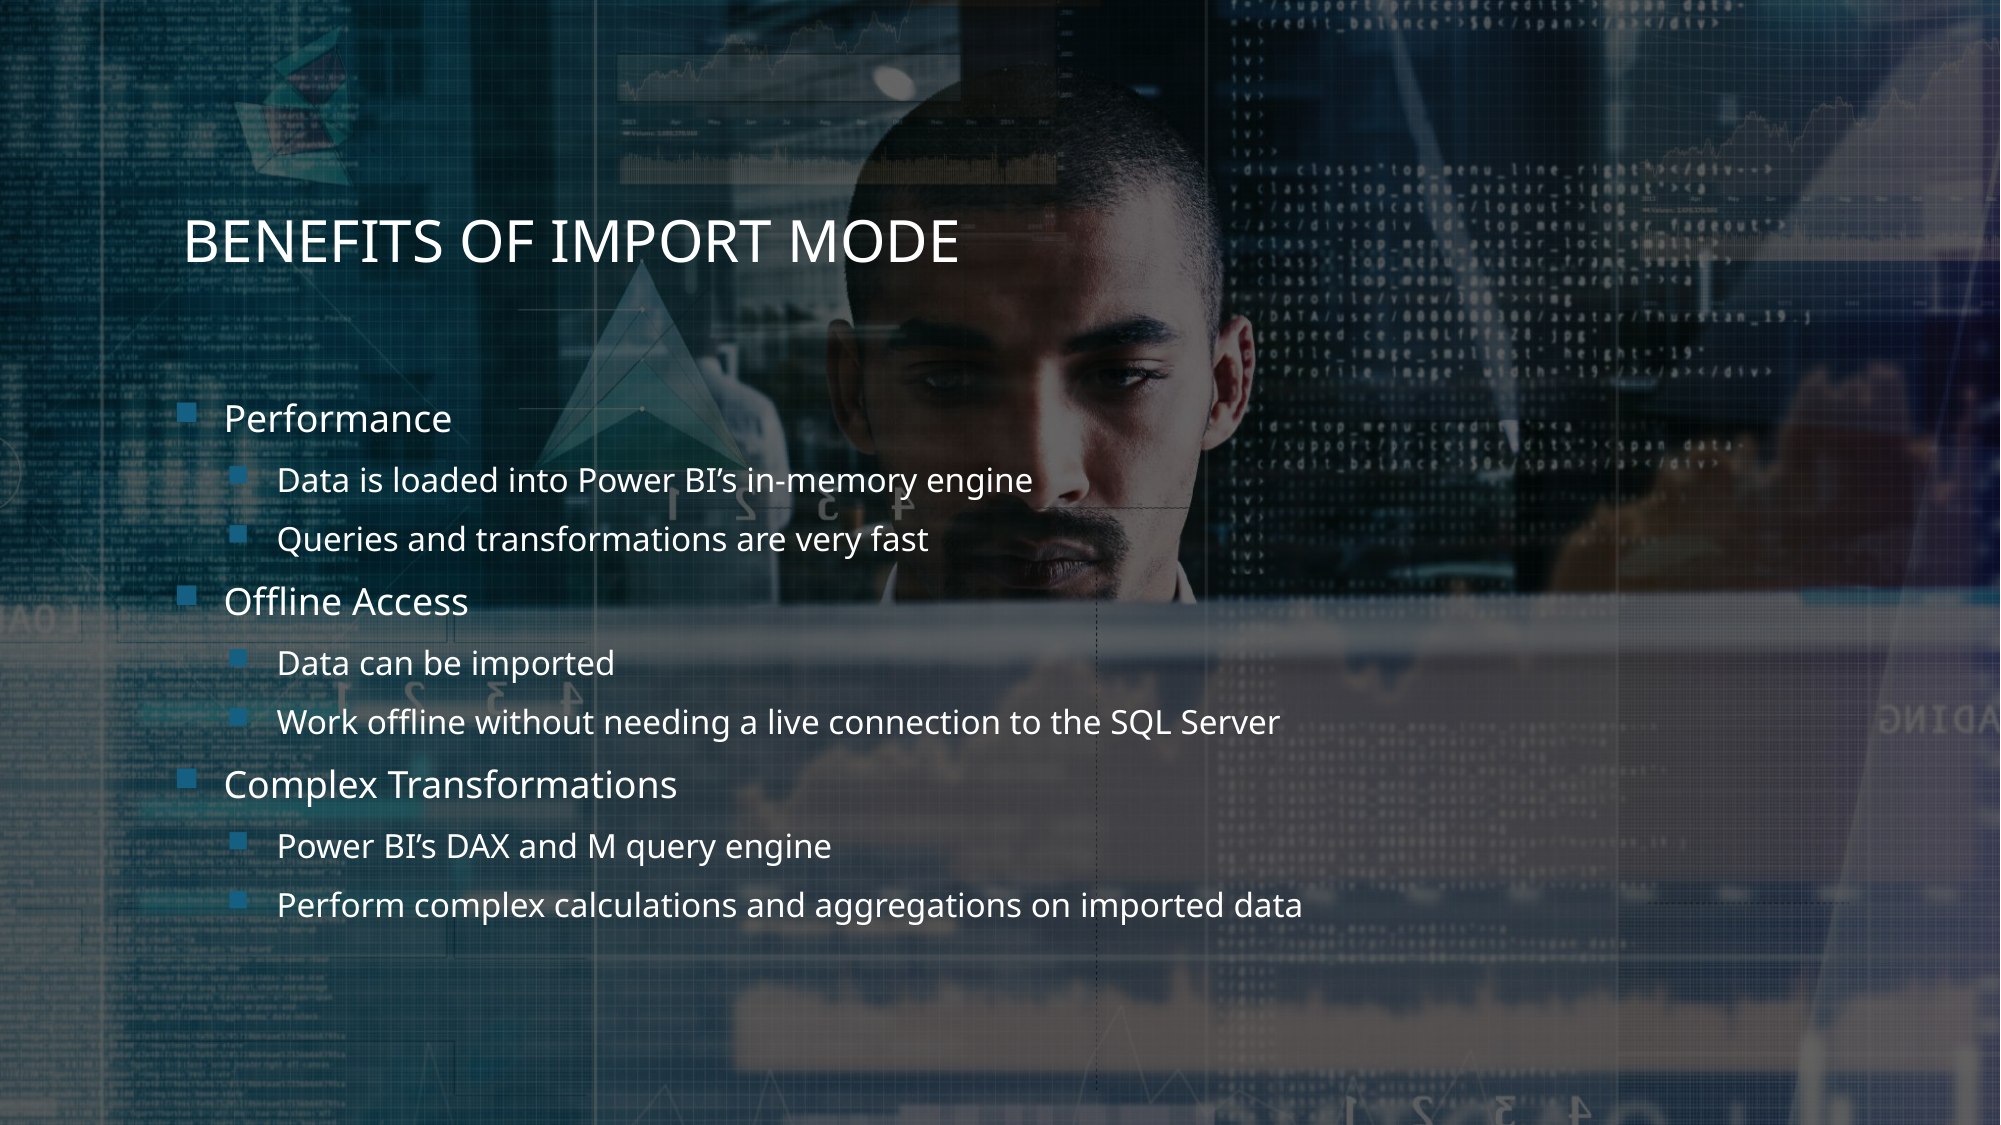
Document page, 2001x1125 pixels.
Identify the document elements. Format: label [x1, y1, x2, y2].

list [0, 0, 2000, 1125]
